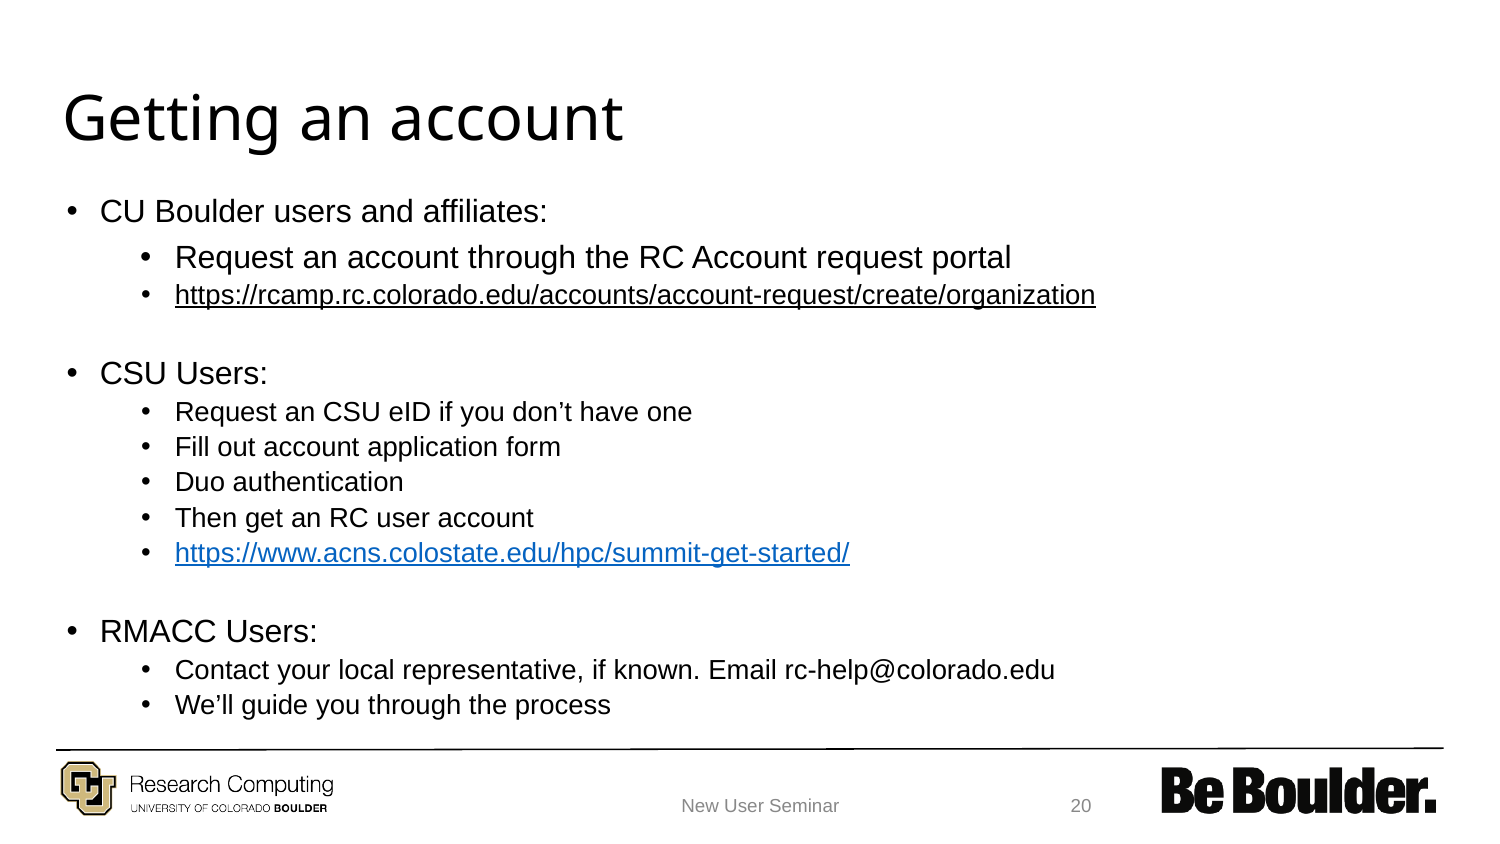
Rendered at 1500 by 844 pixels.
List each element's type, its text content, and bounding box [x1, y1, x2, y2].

footer New User Seminar [507, 782, 1014, 827]
picture [60, 761, 333, 816]
list CU Boulder users and affiliates: Request an account through the RC Account request portal https://rcamp.rc.colorado.edu/accounts/account-request/create/organization CSU Users: Request an CSU eID if you don’t have one Fill out account application form Duo authentication Then get an RC user account https://www.acns.colostate.edu/hpc/summit-get-started/ RMACC Users: Contact your local representative, if known. Email rc-help@colorado.edu We’ll guide you through the process [51, 189, 1400, 730]
title Getting an account [51, 72, 1449, 167]
slide_number ‹#› [1059, 782, 1144, 827]
picture [1143, 761, 1454, 816]
